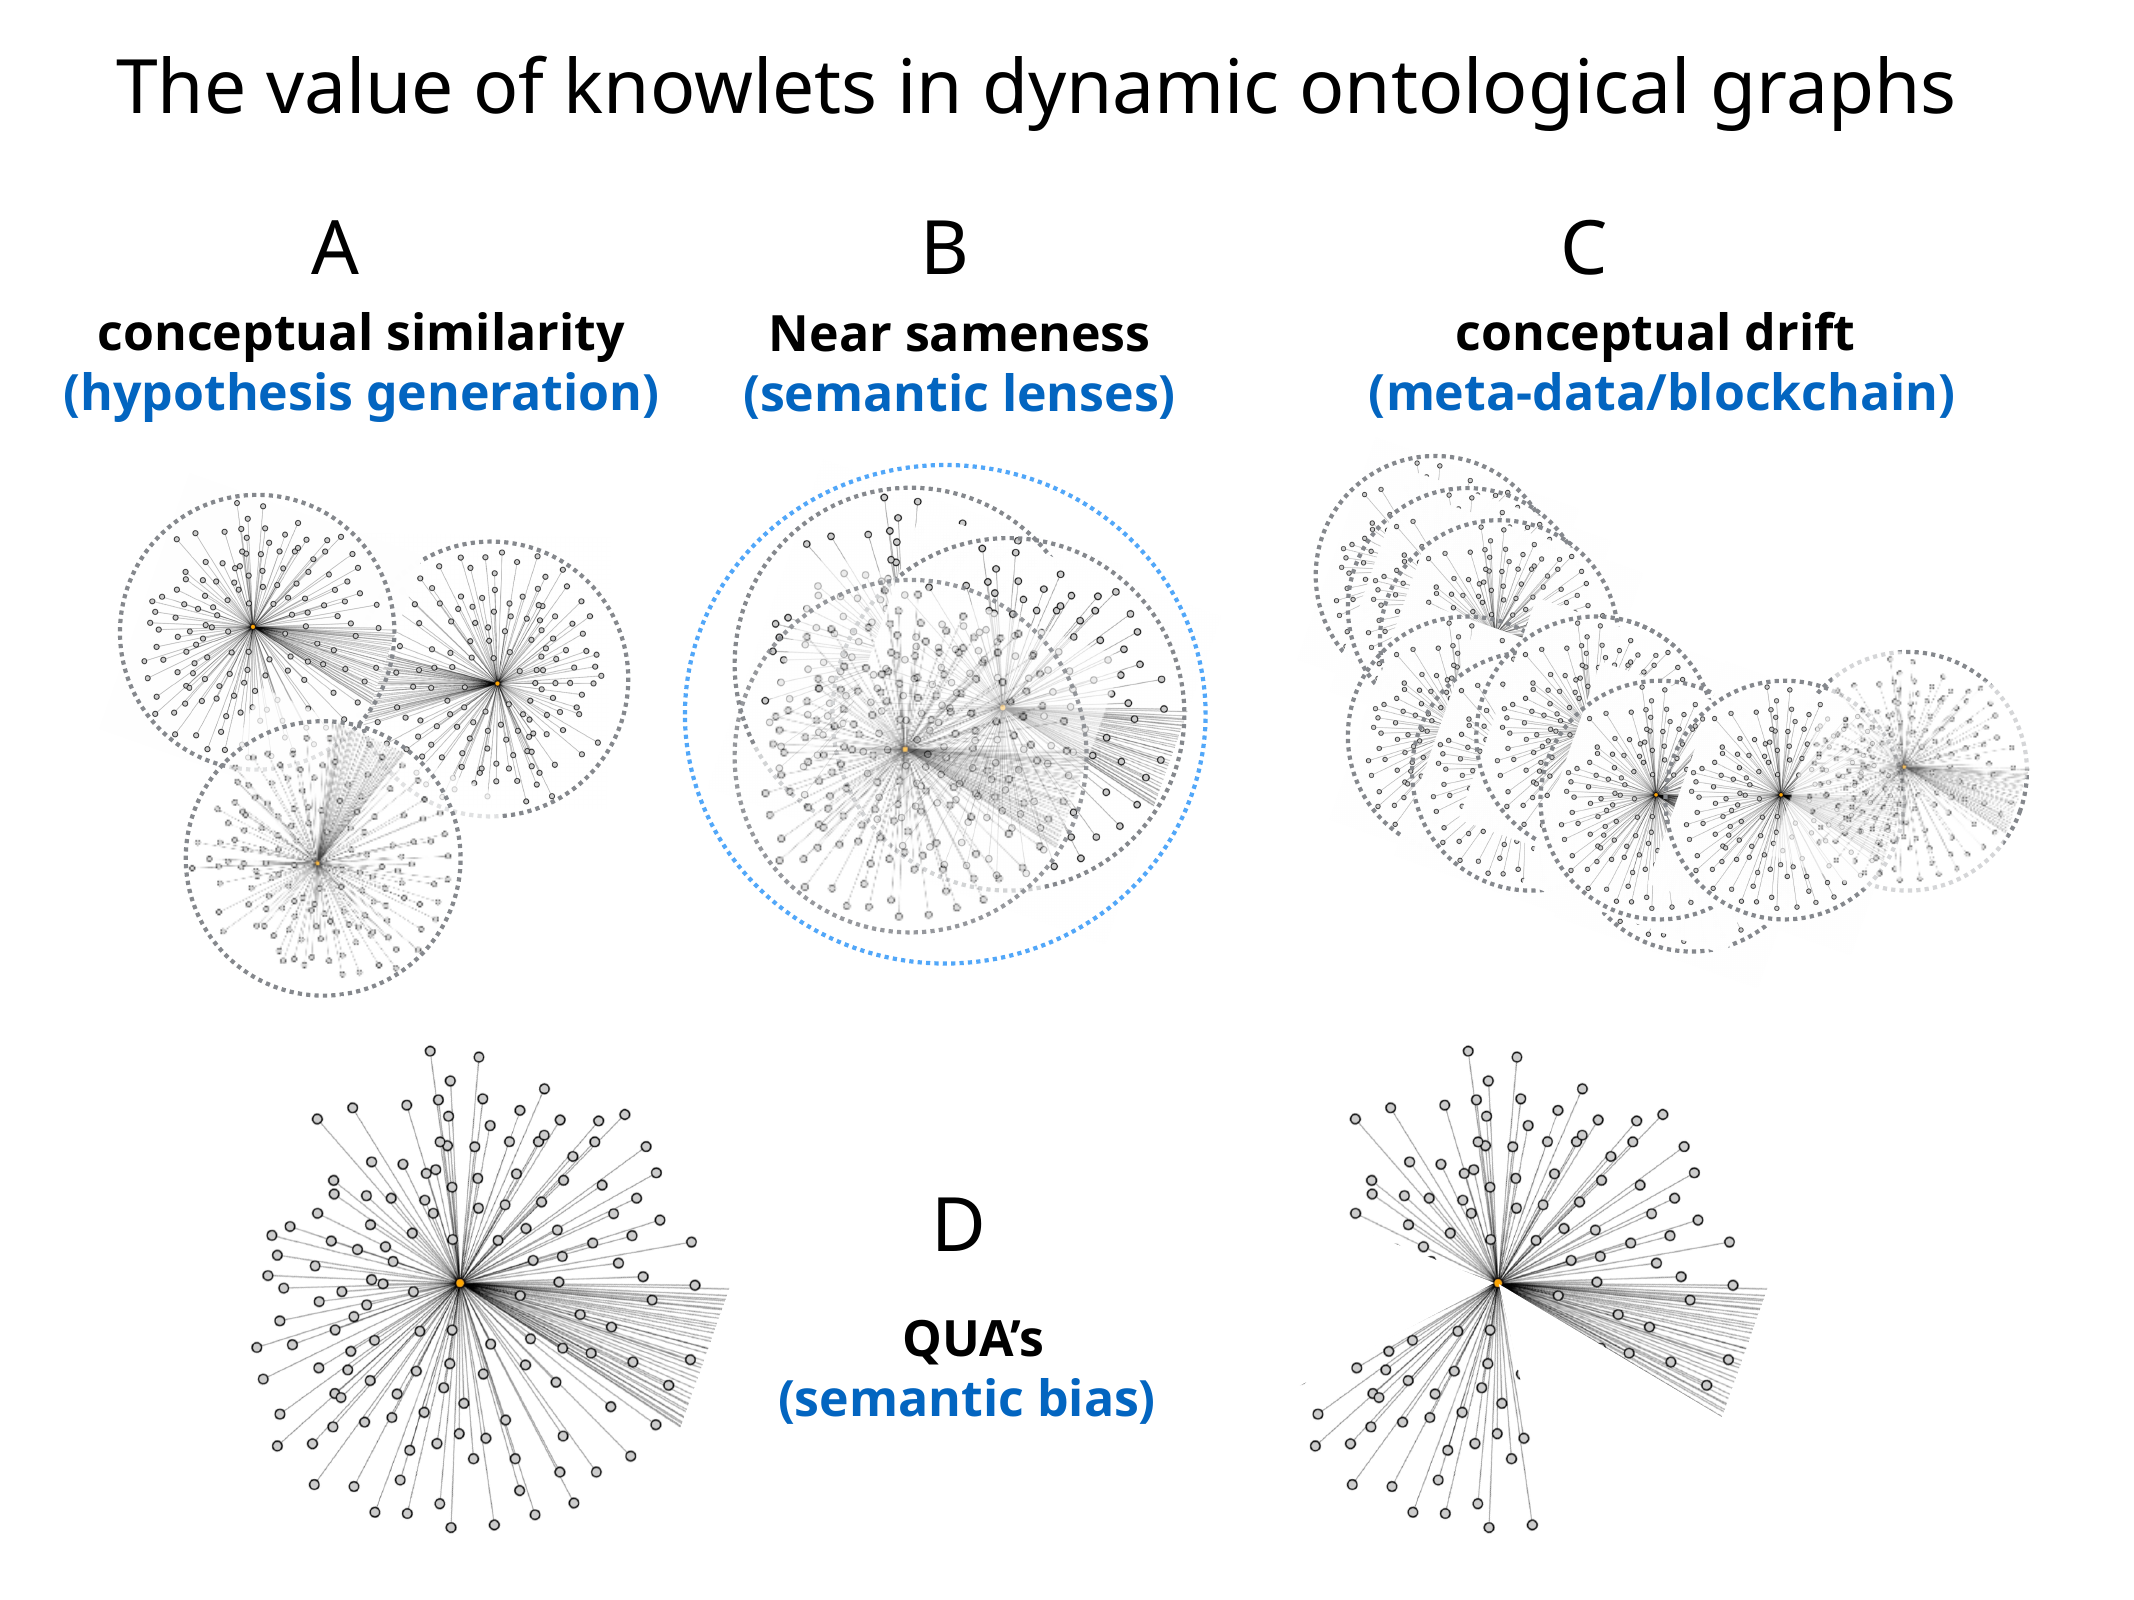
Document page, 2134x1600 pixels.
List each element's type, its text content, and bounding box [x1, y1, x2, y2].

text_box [171, 995, 1816, 1600]
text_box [1282, 190, 2060, 988]
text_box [0, 190, 859, 1049]
text_box The value of knowlets in dynamic ontological graphs [107, 30, 1966, 137]
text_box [462, 190, 1457, 986]
